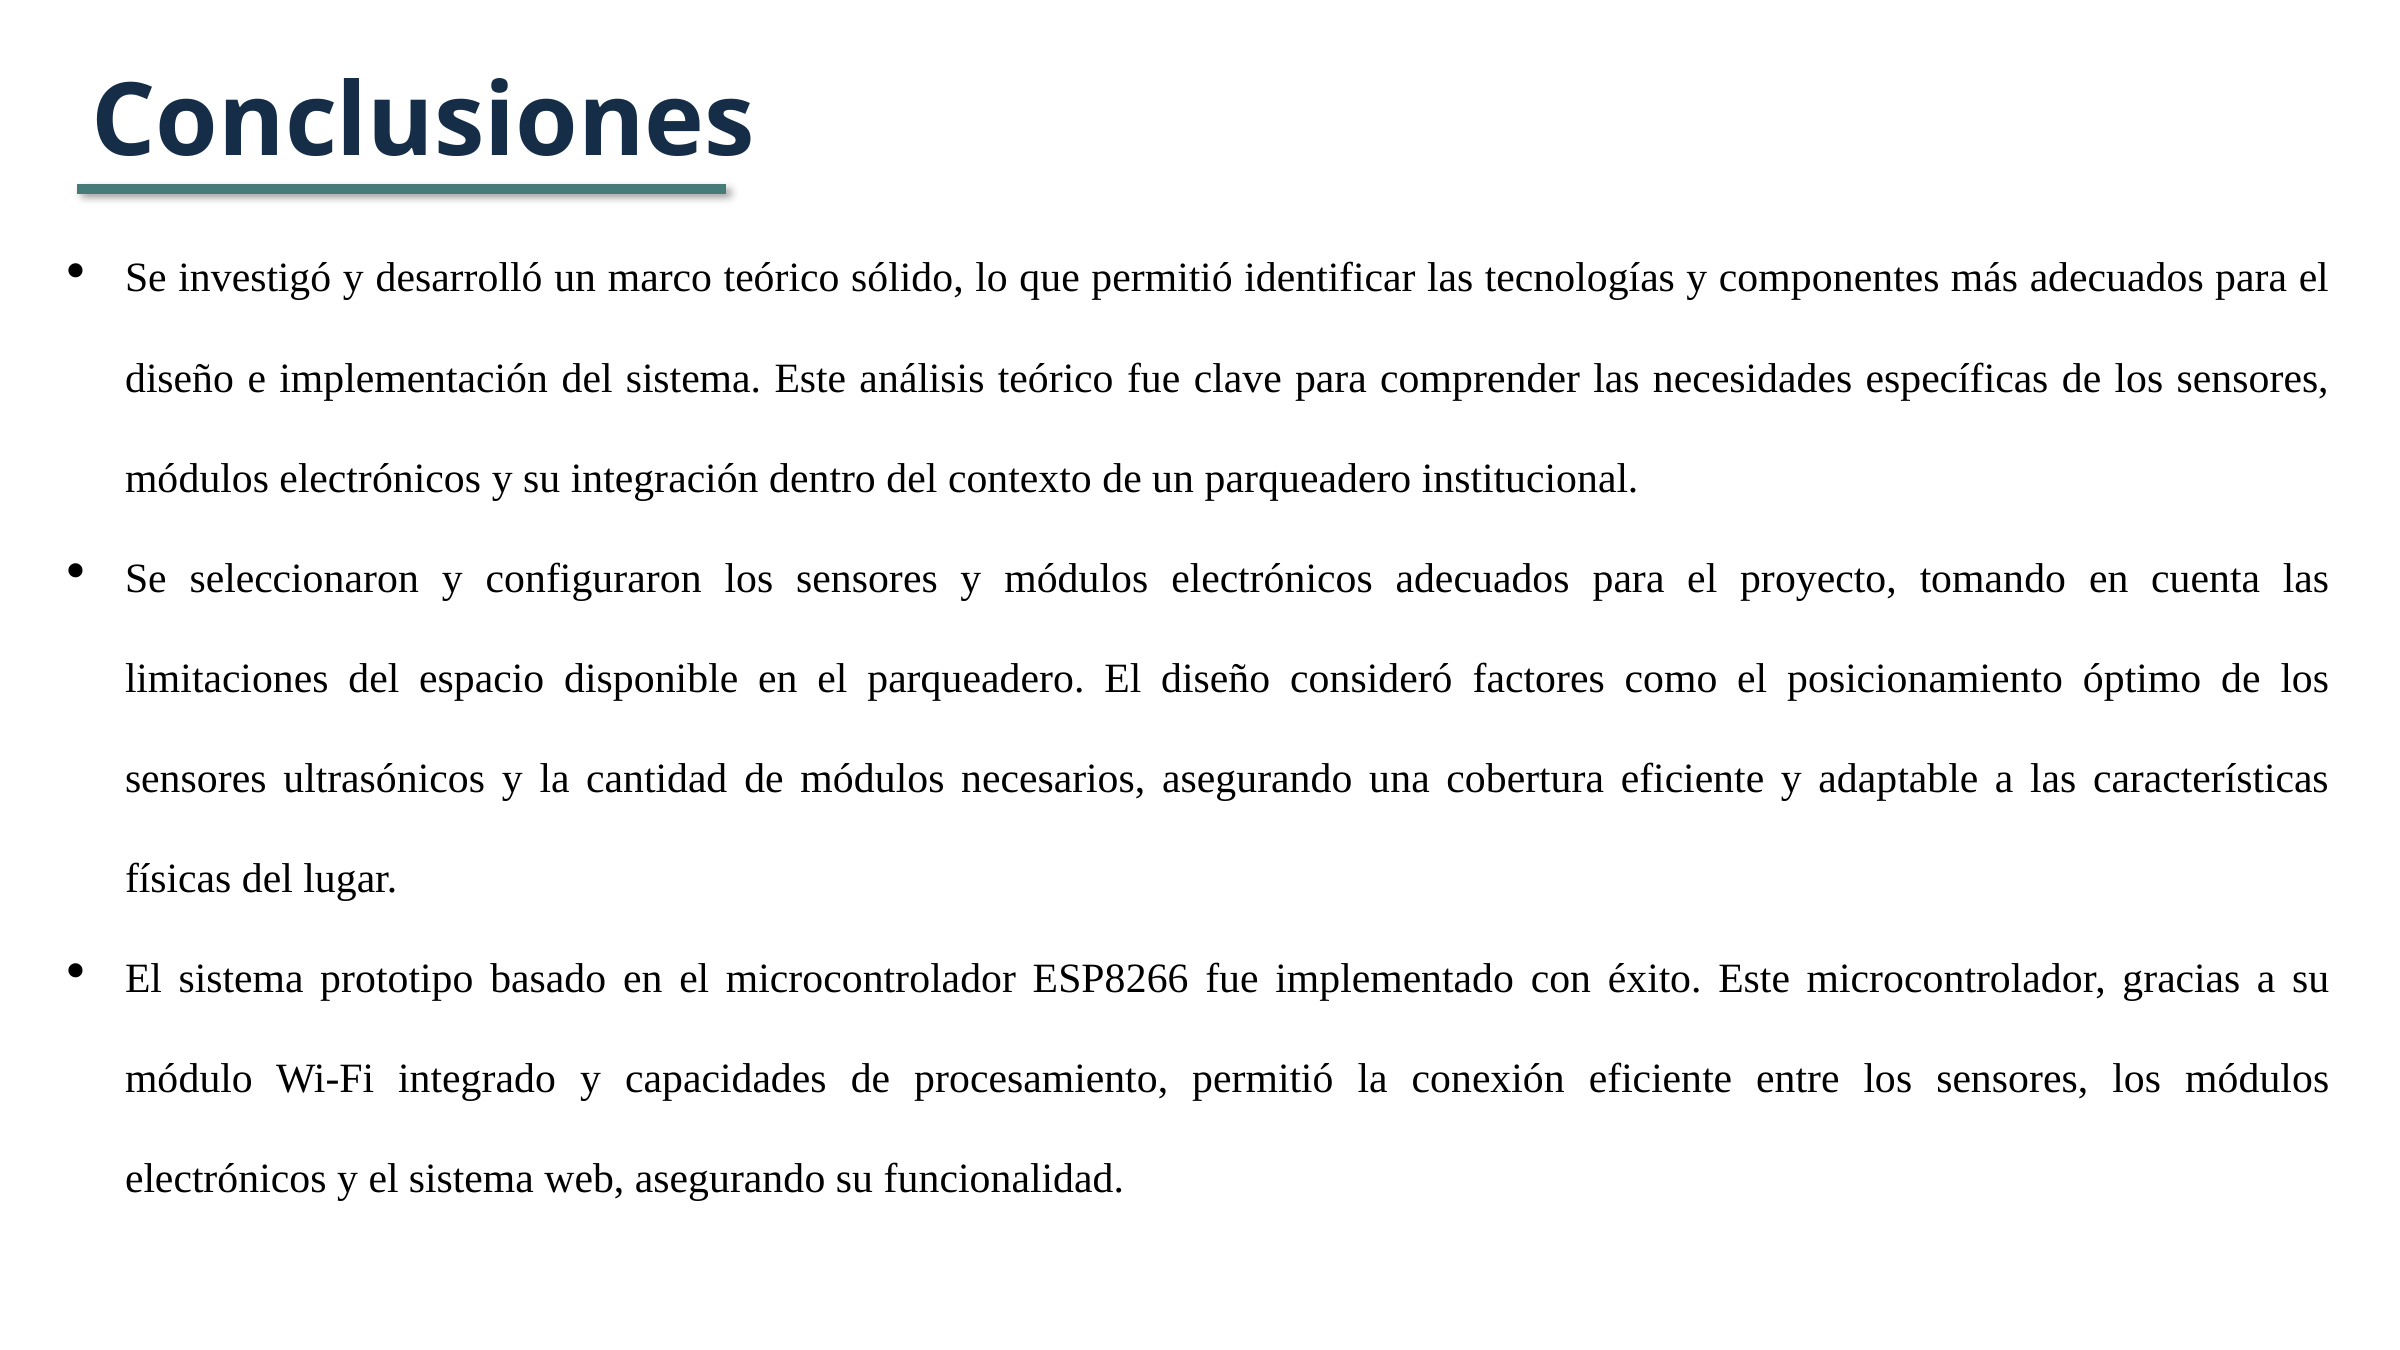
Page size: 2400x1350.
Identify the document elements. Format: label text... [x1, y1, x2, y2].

text_box Conclusiones [76, 41, 1090, 189]
text_box Se investigó y desarrolló un marco teórico sólido, lo que permitió identificar las tecnologías y componentes más adecuados para el diseño e implementación del sistema. Este análisis teórico fue clave para comprender las necesidades específicas de los sensores, módulos electrónicos y su integración dentro del contexto de un parqueadero institucional. Se seleccionaron y configuraron los sensores y módulos electrónicos adecuados para el proyecto, tomando en cuenta las limitaciones del espacio disponible en el parqueadero. El diseño consideró factores como el posicionamiento óptimo de los sensores ultrasónicos y la cantidad de módulos necesarios, asegurando una cobertura eficiente y adaptable a las características físicas del lugar. El sistema prototipo basado en el microcontrolador ESP8266 fue implementado con éxito. Este microcontrolador, gracias a su módulo Wi-Fi integrado y capacidades de procesamiento, permitió la conexión eficiente entre los sensores, los módulos electrónicos y el sistema web, asegurando su funcionalidad. [53, 192, 2346, 1253]
